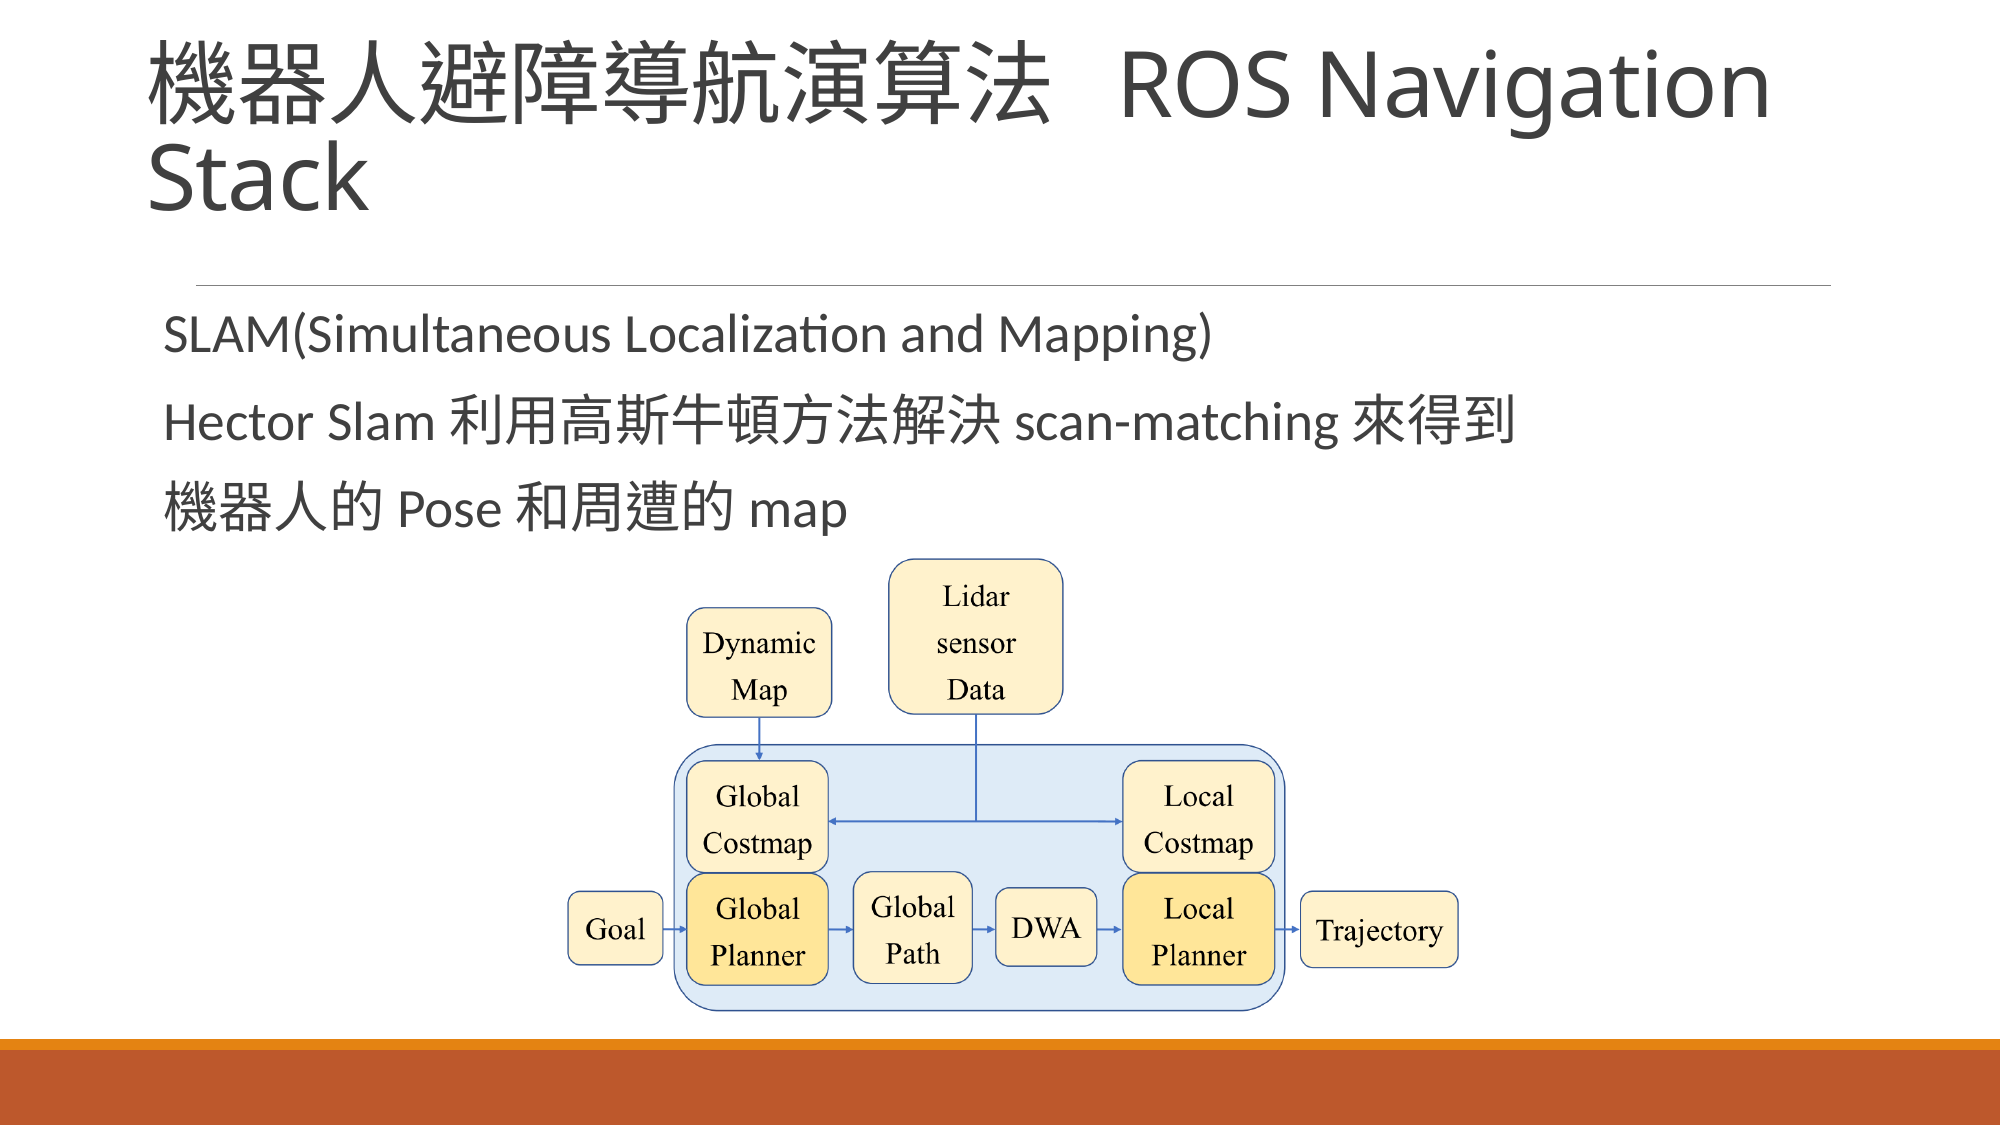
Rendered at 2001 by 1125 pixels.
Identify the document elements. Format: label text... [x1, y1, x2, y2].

list SLAM(Simultaneous Localization and Mapping) Hector Slam利用高斯牛頓方法解決scan-matching來得到 機器人的Pose和周遭的map [149, 297, 1875, 548]
picture [552, 538, 1472, 1027]
title 機器人避障導航演算法 ROS Navigation Stack [131, 1, 1869, 238]
